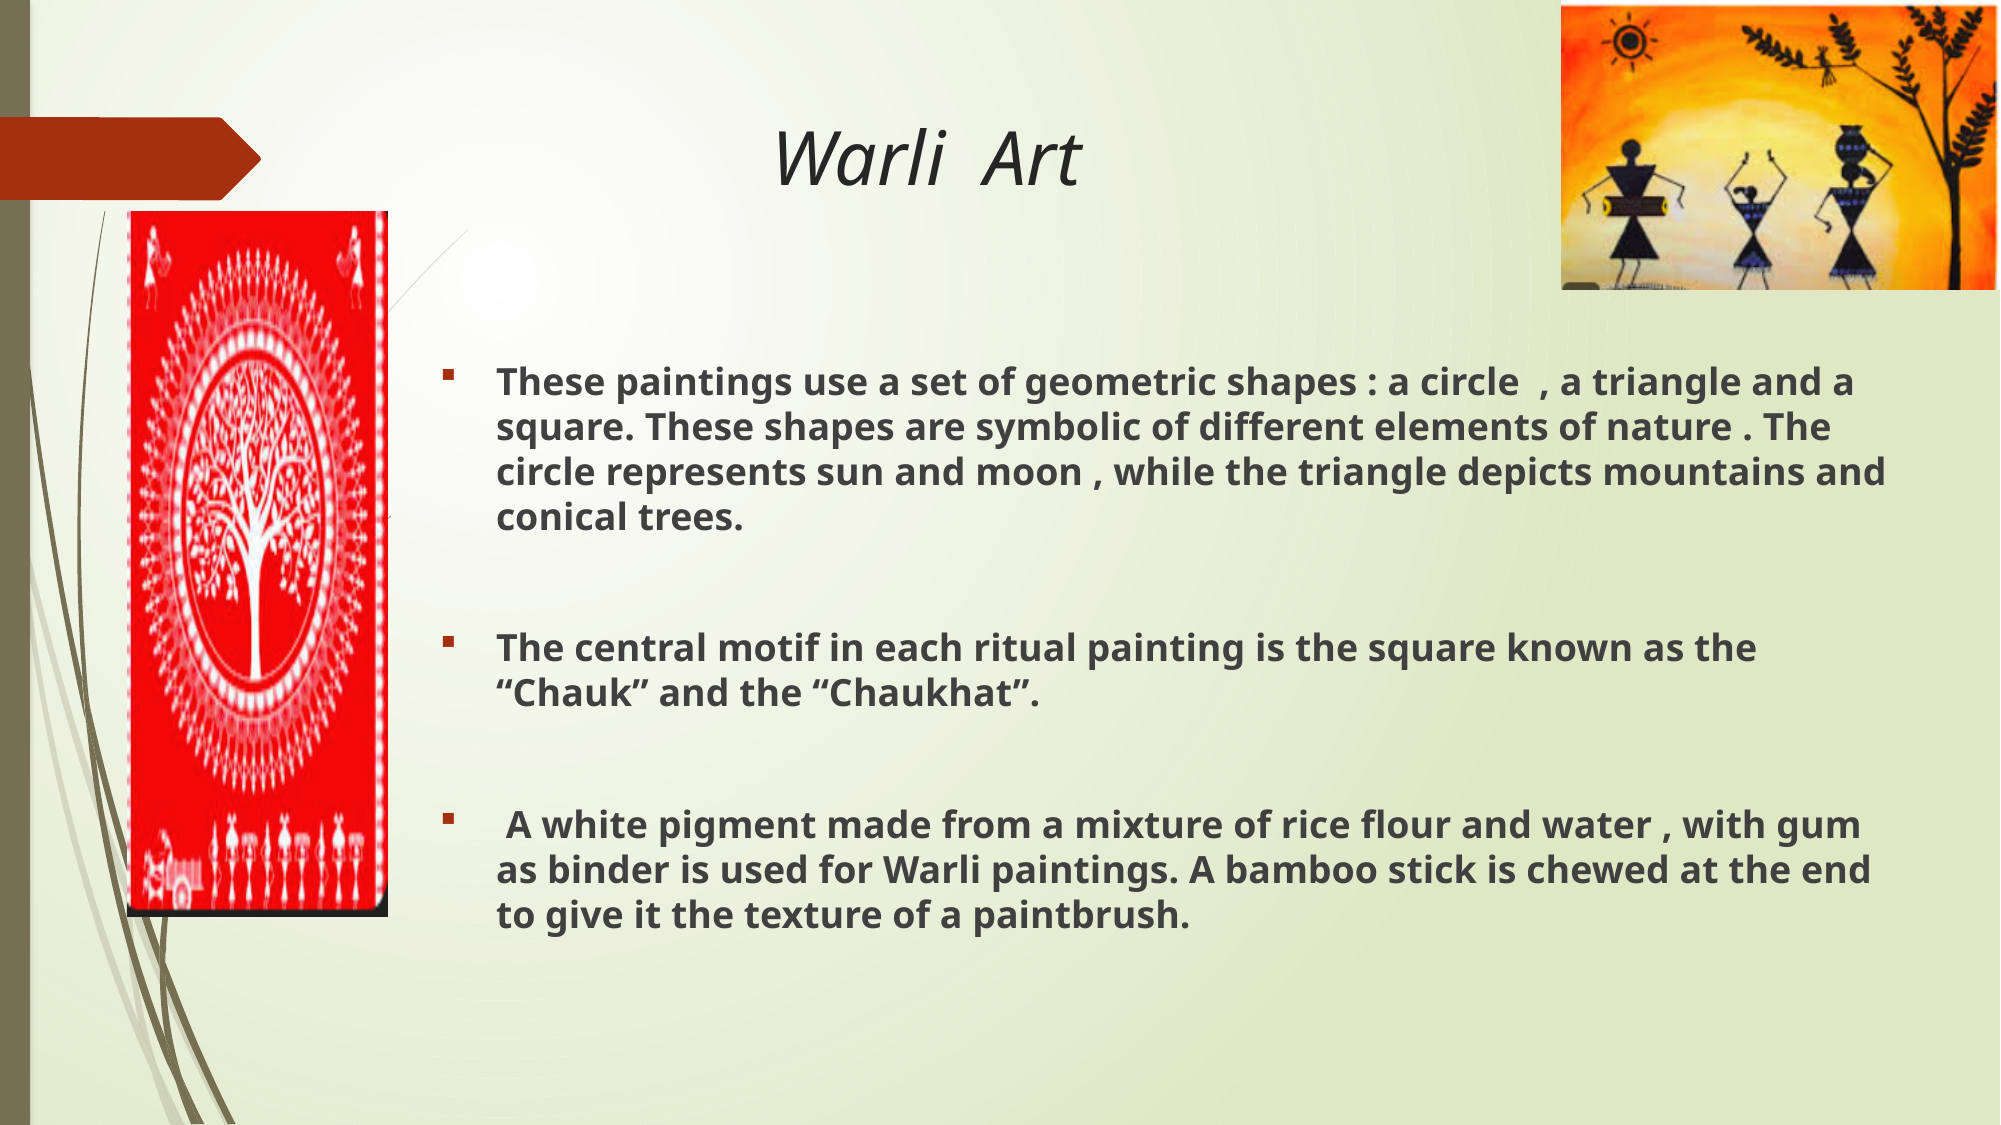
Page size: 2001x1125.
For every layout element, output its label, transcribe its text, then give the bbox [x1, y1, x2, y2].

title Warli Art [425, 102, 1888, 313]
list These paintings use a set of geometric shapes : a circle , a triangle and a square. These shapes are symbolic of different elements of nature . The circle represents sun and moon , while the triangle depicts mountains and conical trees. The central motif in each ritual painting is the square known as the “Chauk” and the “Chaukhat”. A white pigment made from a mixture of rice flour and water , with gum as binder is used for Warli paintings. A bamboo stick is chewed at the end to give it the texture of a paintbrush. [424, 350, 1928, 1007]
picture [1561, 0, 2000, 291]
picture [127, 211, 388, 917]
